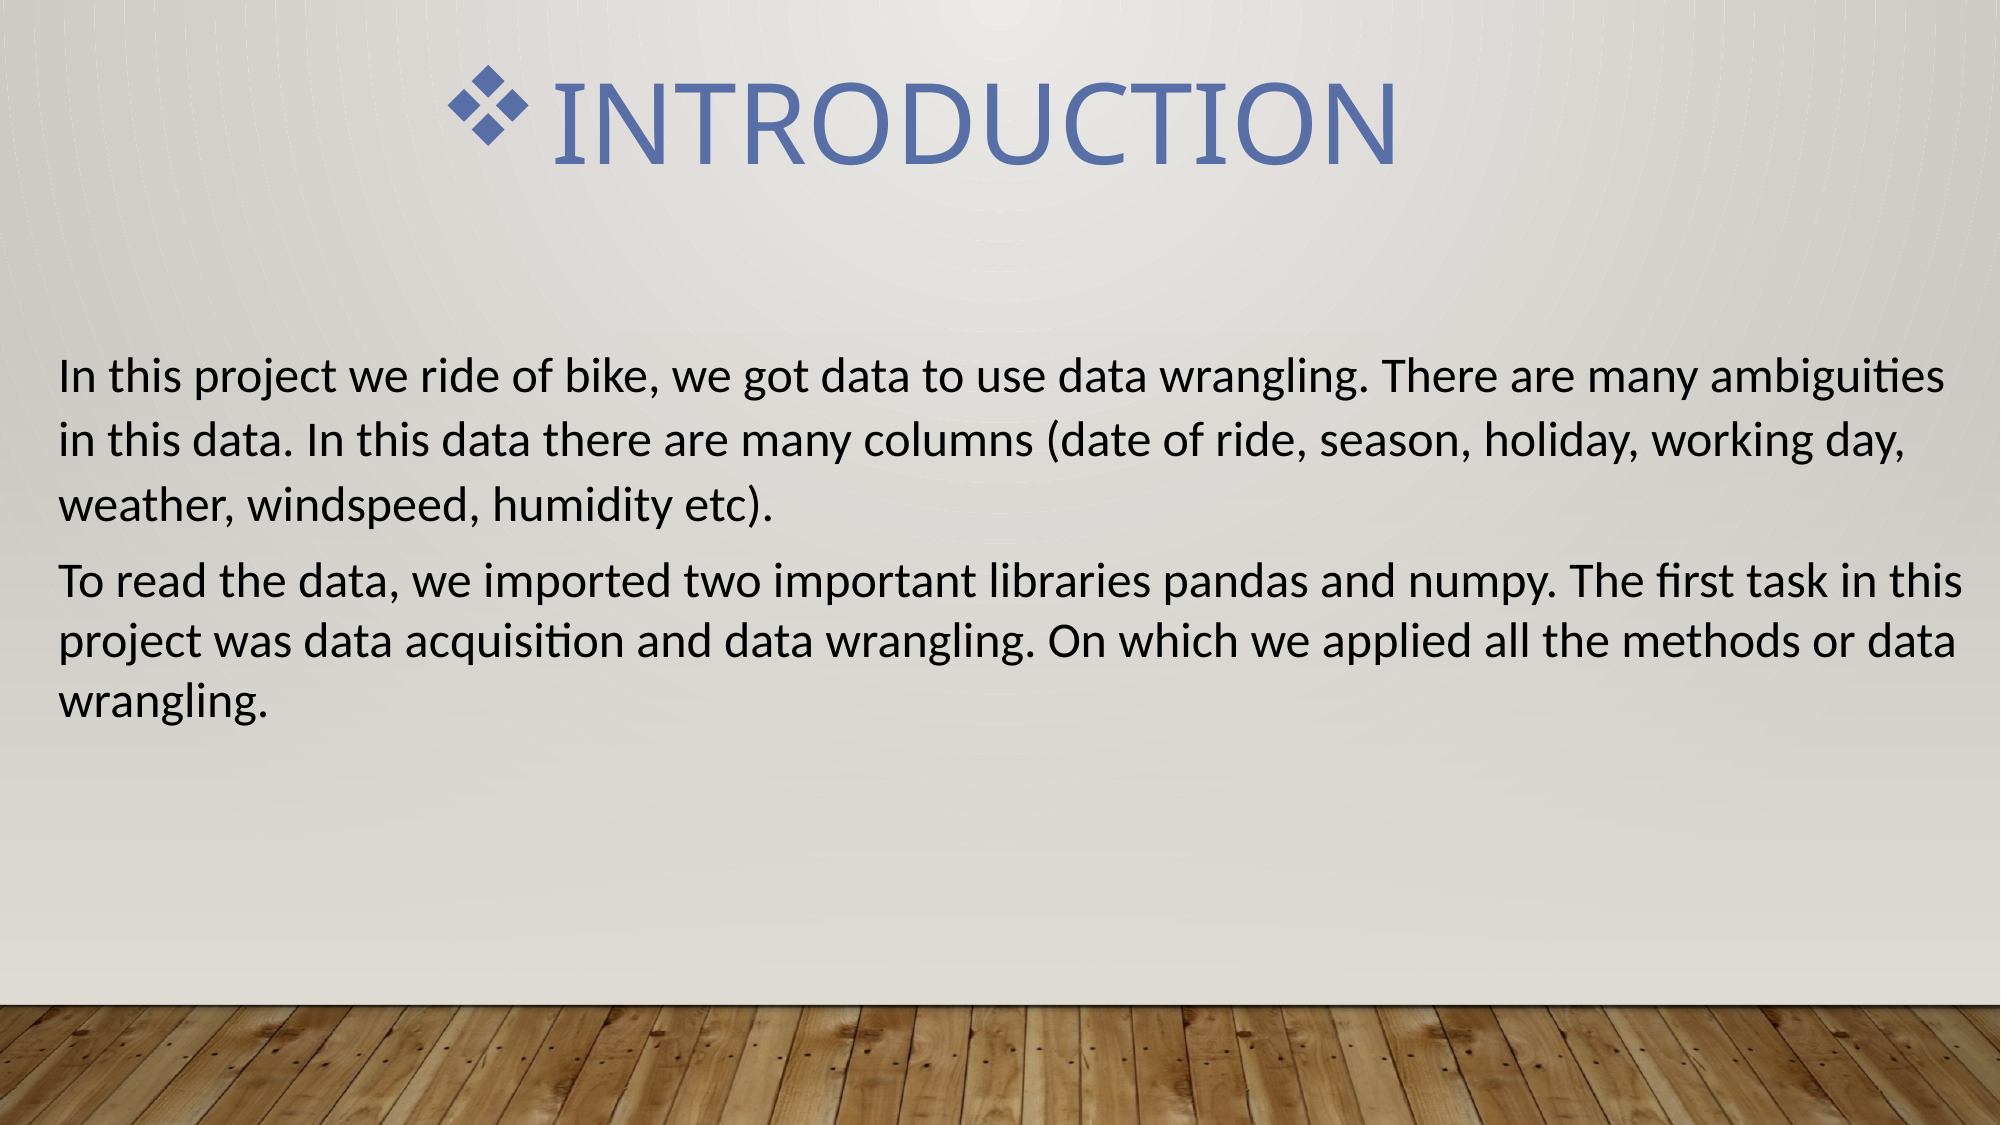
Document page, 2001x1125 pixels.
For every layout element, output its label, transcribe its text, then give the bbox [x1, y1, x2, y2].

text_box INTRODUCTION [423, 44, 1420, 195]
text_box In this project we ride of bike, we got data to use data wrangling. There are many ambiguities in this data. In this data there are many columns (date of ride, season, holiday, working day, weather, windspeed, humidity etc). To read the data, we imported two important libraries pandas and numpy. The first task in this project was data acquisition and data wrangling. On which we applied all the methods or data wrangling. [43, 331, 2000, 735]
picture [0, 1005, 2000, 1125]
